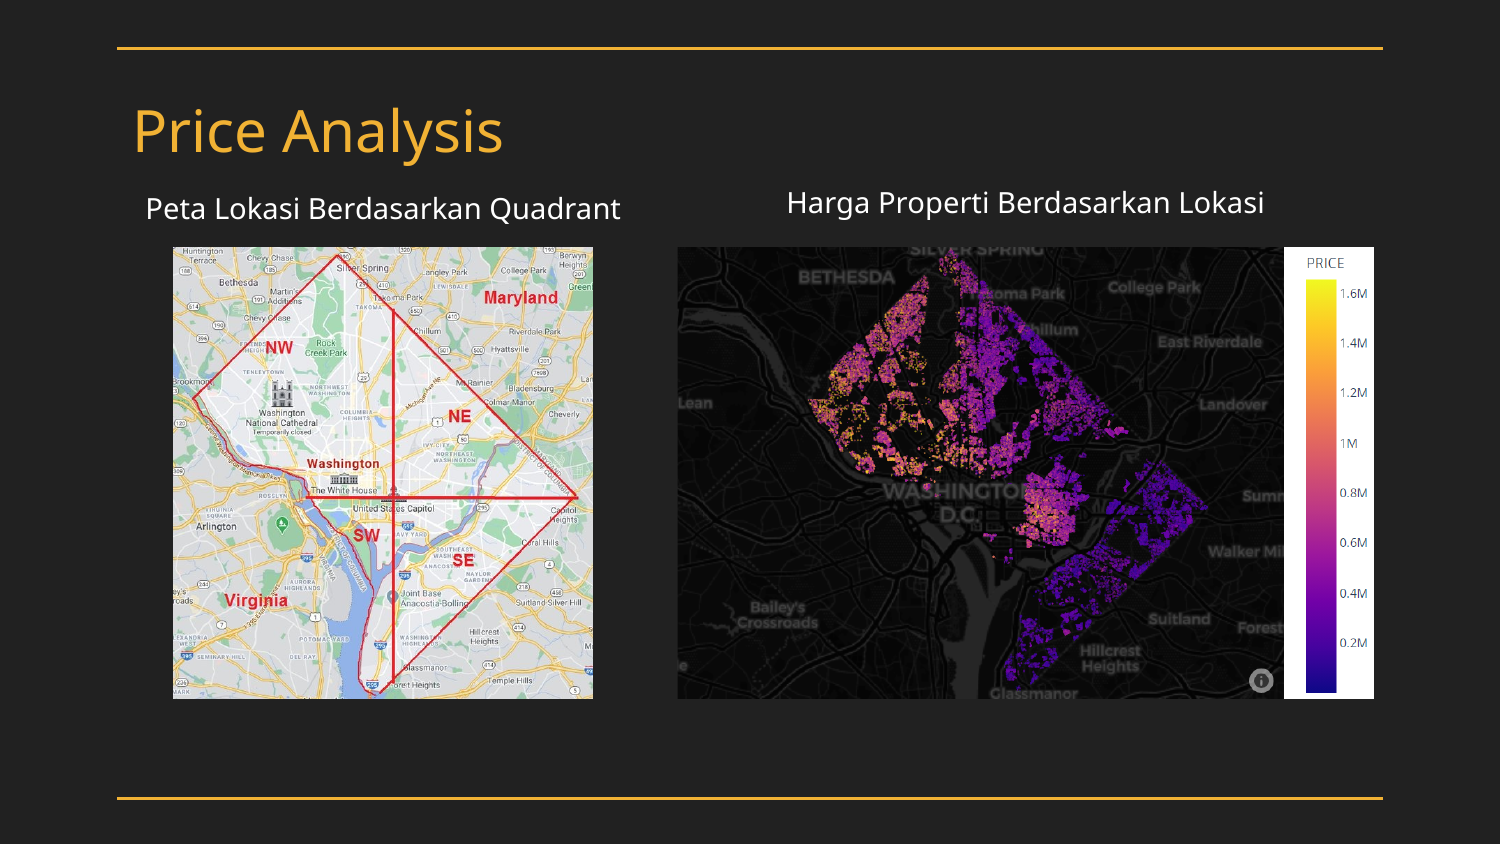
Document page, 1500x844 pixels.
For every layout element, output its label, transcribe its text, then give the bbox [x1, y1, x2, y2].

list Peta Lokasi Berdasarkan Quadrant [99, 174, 668, 242]
list Harga Properti Berdasarkan Lokasi [742, 168, 1310, 236]
picture [173, 247, 594, 699]
title Price Analysis [116, 90, 1383, 169]
picture [677, 247, 1375, 699]
